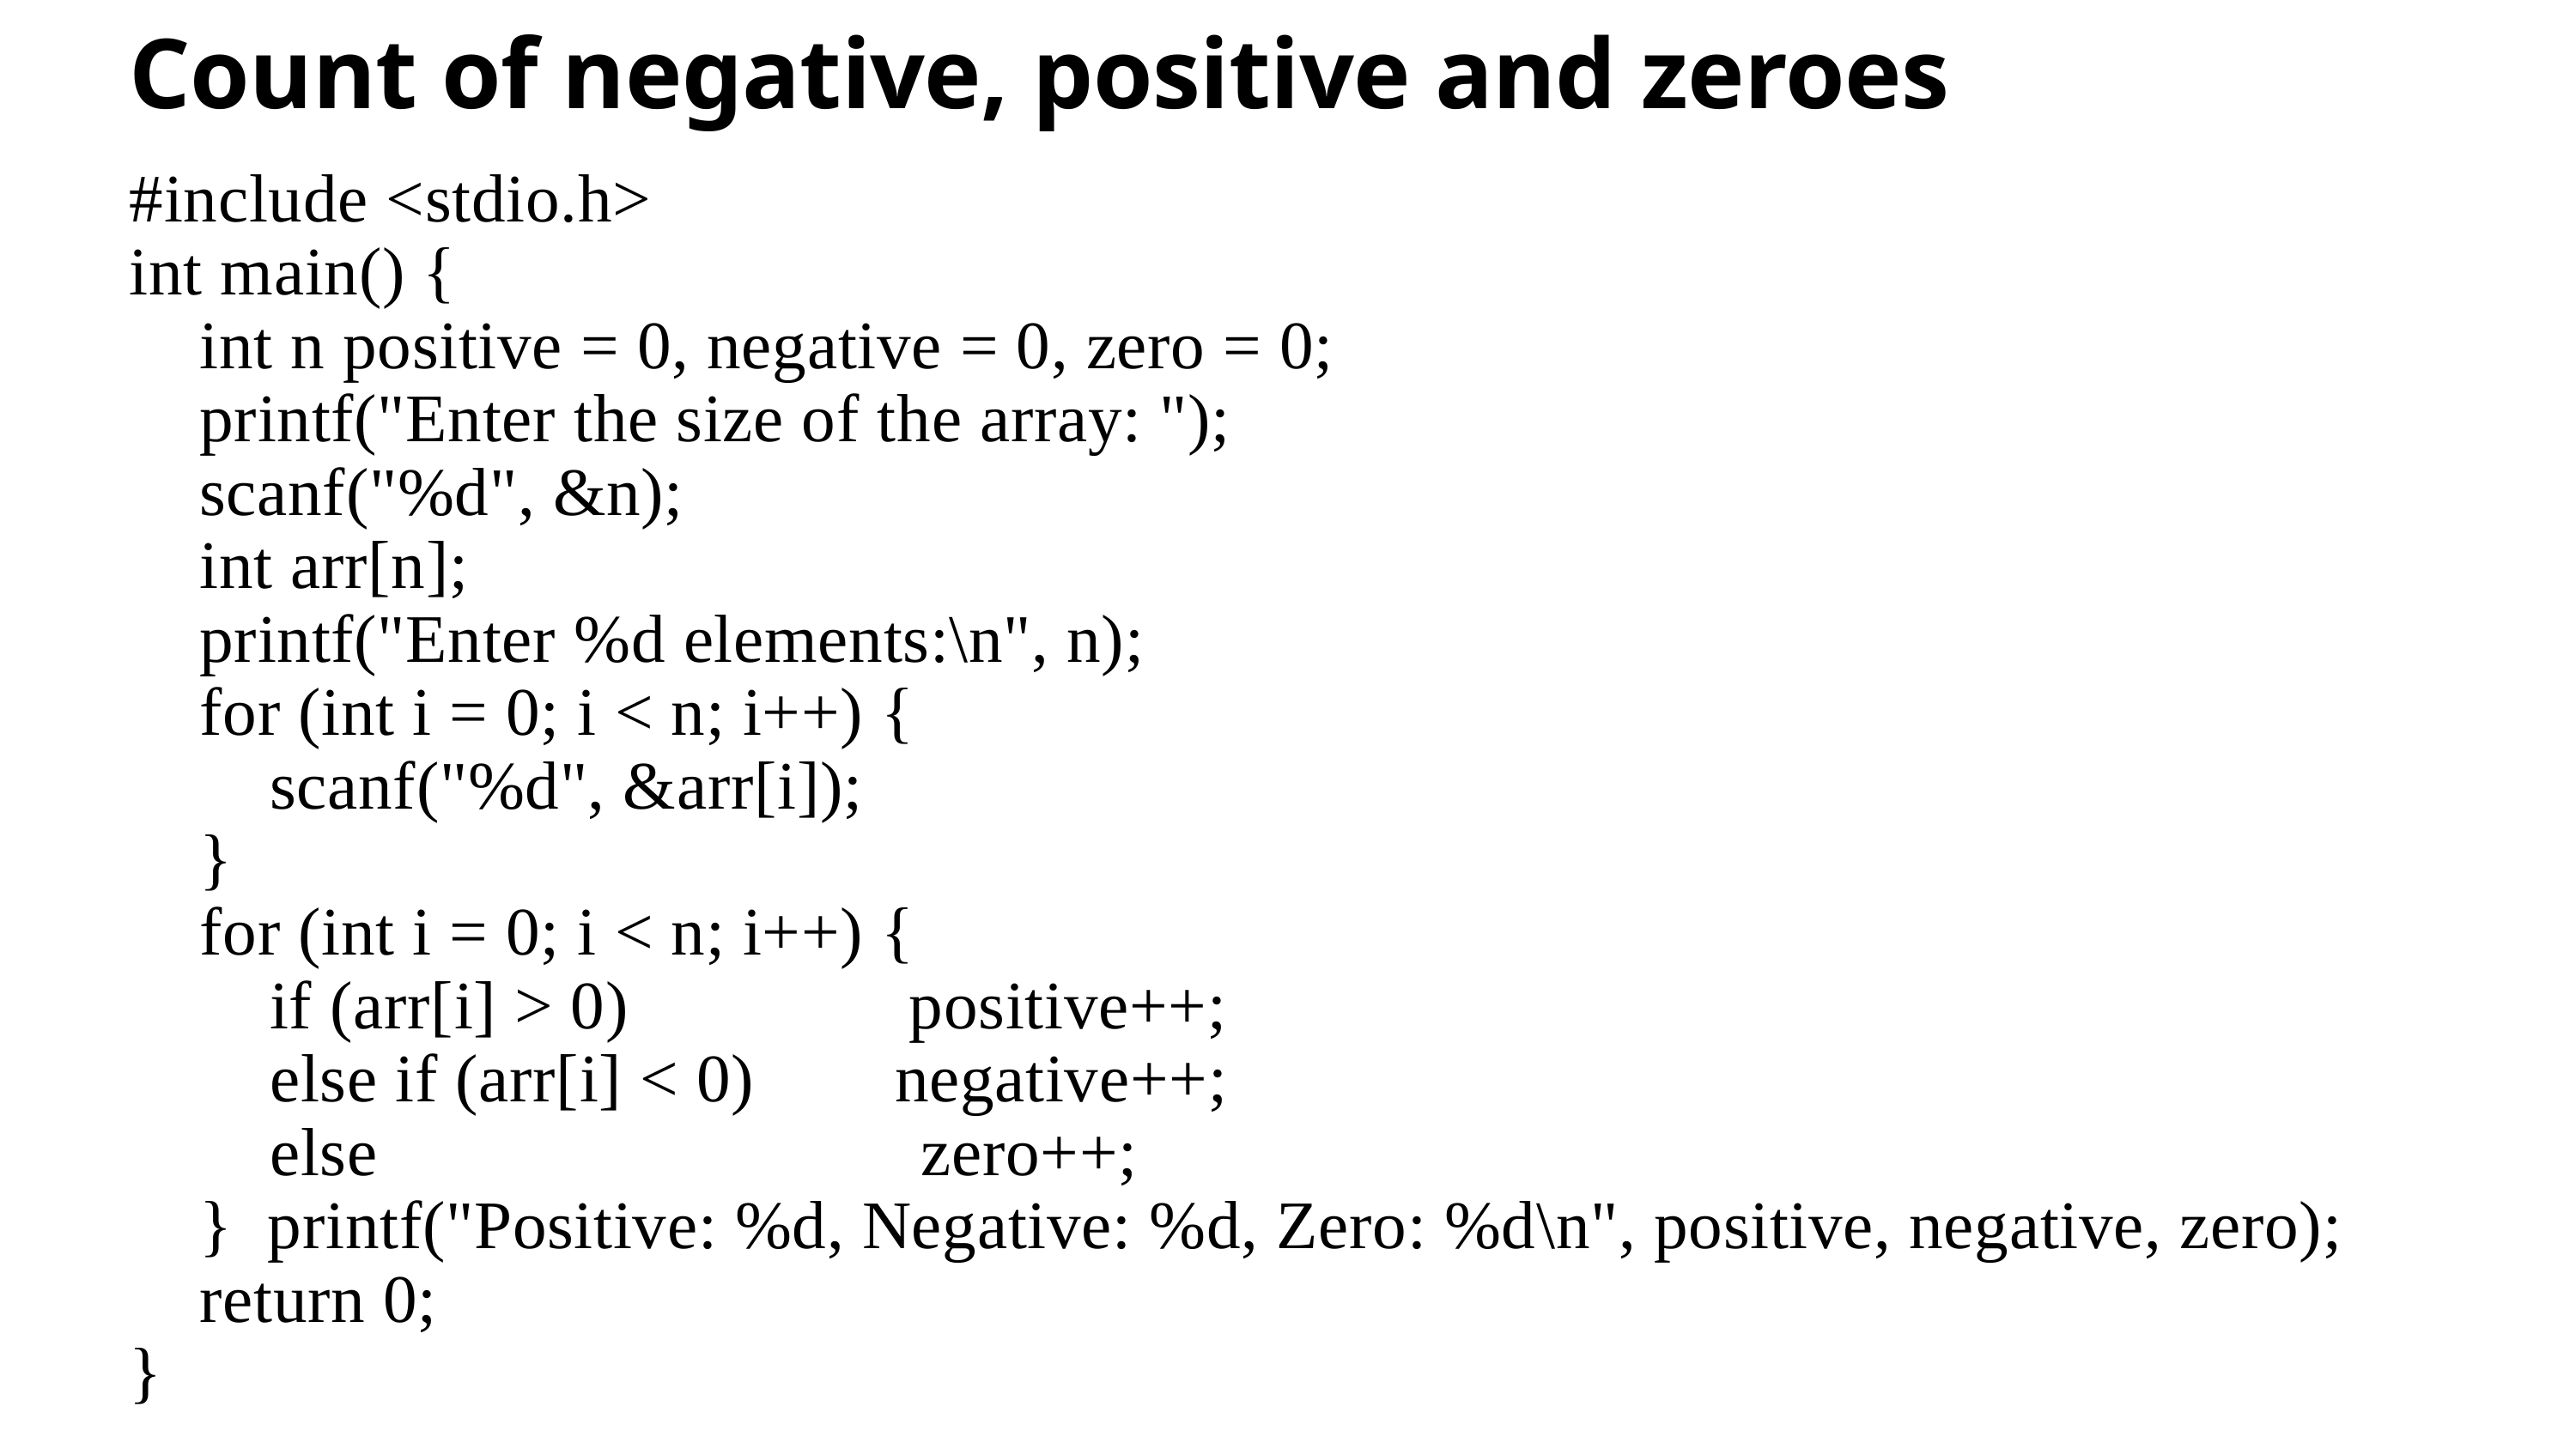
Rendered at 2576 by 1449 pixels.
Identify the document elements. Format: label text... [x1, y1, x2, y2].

text_box Count of negative, positive and zeroes [129, 23, 2326, 129]
text_box #include <stdio.h> int main() { int n positive = 0, negative = 0, zero = 0; printf("Enter the size of the array: "); scanf("%d", &n); int arr[n]; printf("Enter %d elements:\n", n); for (int i = 0; i < n; i++) { scanf("%d", &arr[i]); } for (int i = 0; i < n; i++) { if (arr[i] > 0) positive++; else if (arr[i] < 0) negative++; else zero++; } printf("Positive: %d, Negative: %d, Zero: %d\n", positive, negative, zero); return 0; } [129, 161, 2432, 1410]
